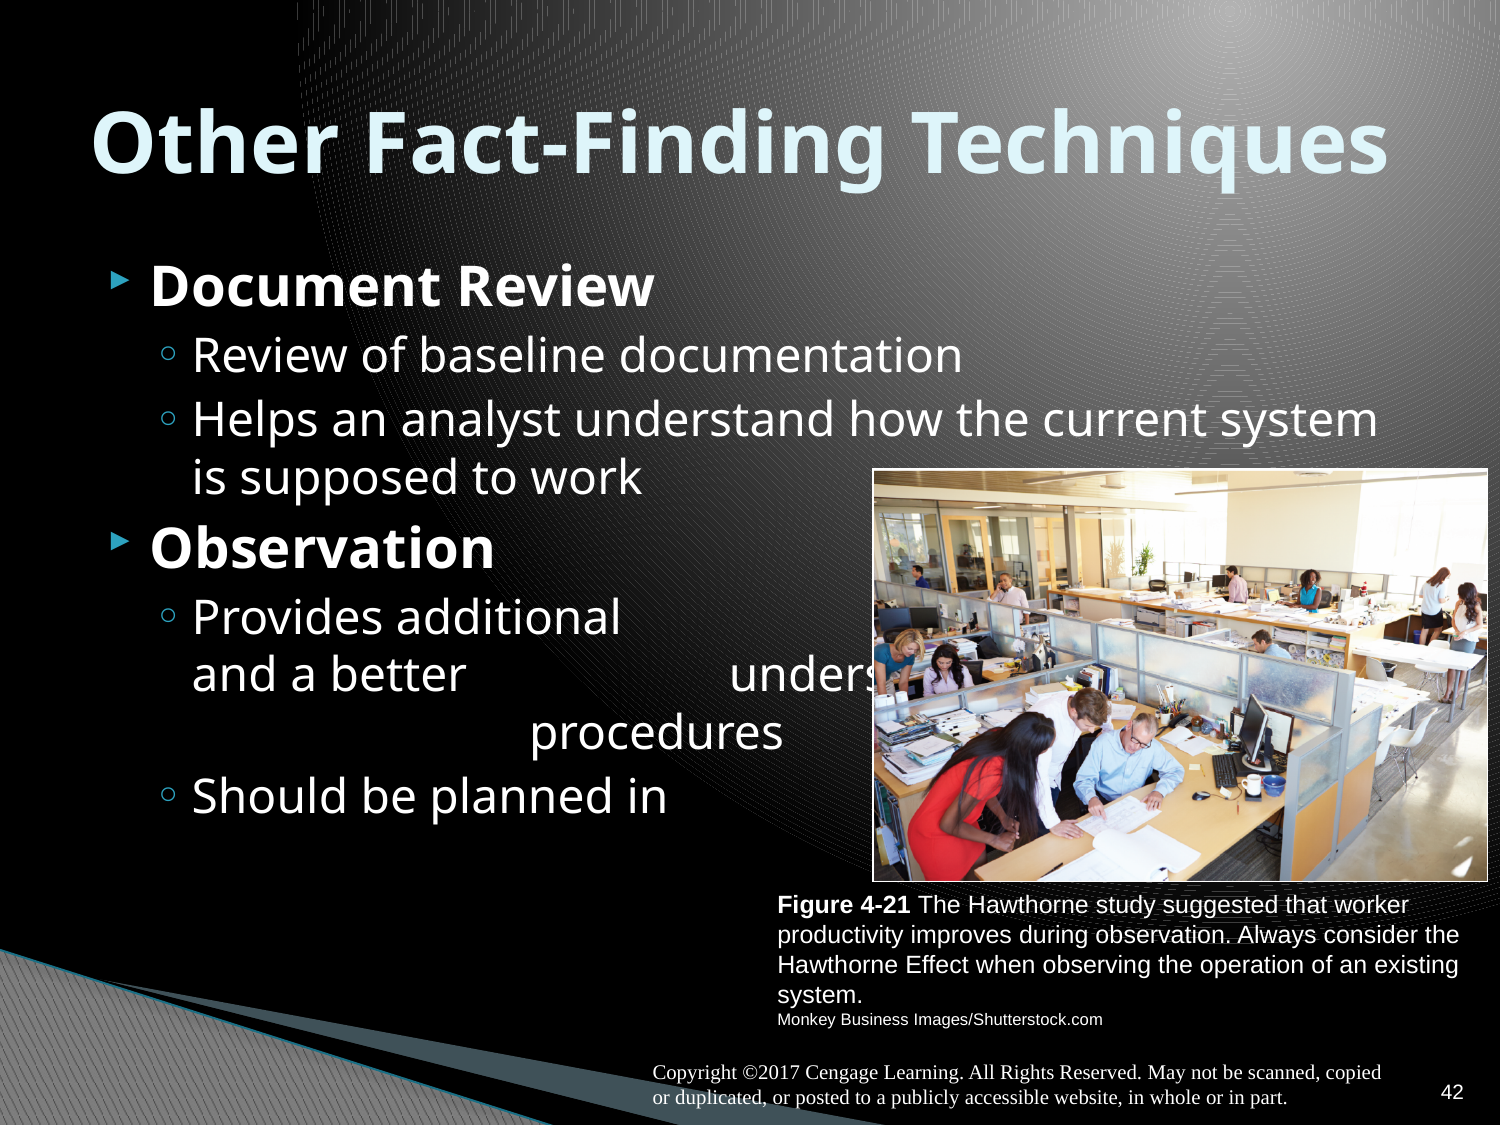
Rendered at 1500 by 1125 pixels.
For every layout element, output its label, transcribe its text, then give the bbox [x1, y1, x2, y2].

picture [872, 468, 1489, 882]
list Document Review Review of baseline documentation Helps an analyst understand how the current system is supposed to work Observation Provides additional perspective and a better understanding of the system procedures Should be planned in advance [75, 243, 1438, 986]
slide_number 42 [1419, 1051, 1479, 1112]
picture [0, 952, 543, 1125]
footer Copyright ©2017 Cengage Learning. All Rights Reserved. May not be scanned, copied or duplicated, or posted to a publicly accessible website, in whole or in part. [637, 1051, 1419, 1112]
title Other Fact-Finding Techniques [75, 45, 1425, 233]
text_box Figure 4-21 The Hawthorne study suggested that worker productivity improves during observation. Always consider the Hawthorne Effect when observing the operation of an existing system. Monkey Business Images/Shutterstock.com [762, 881, 1500, 1036]
